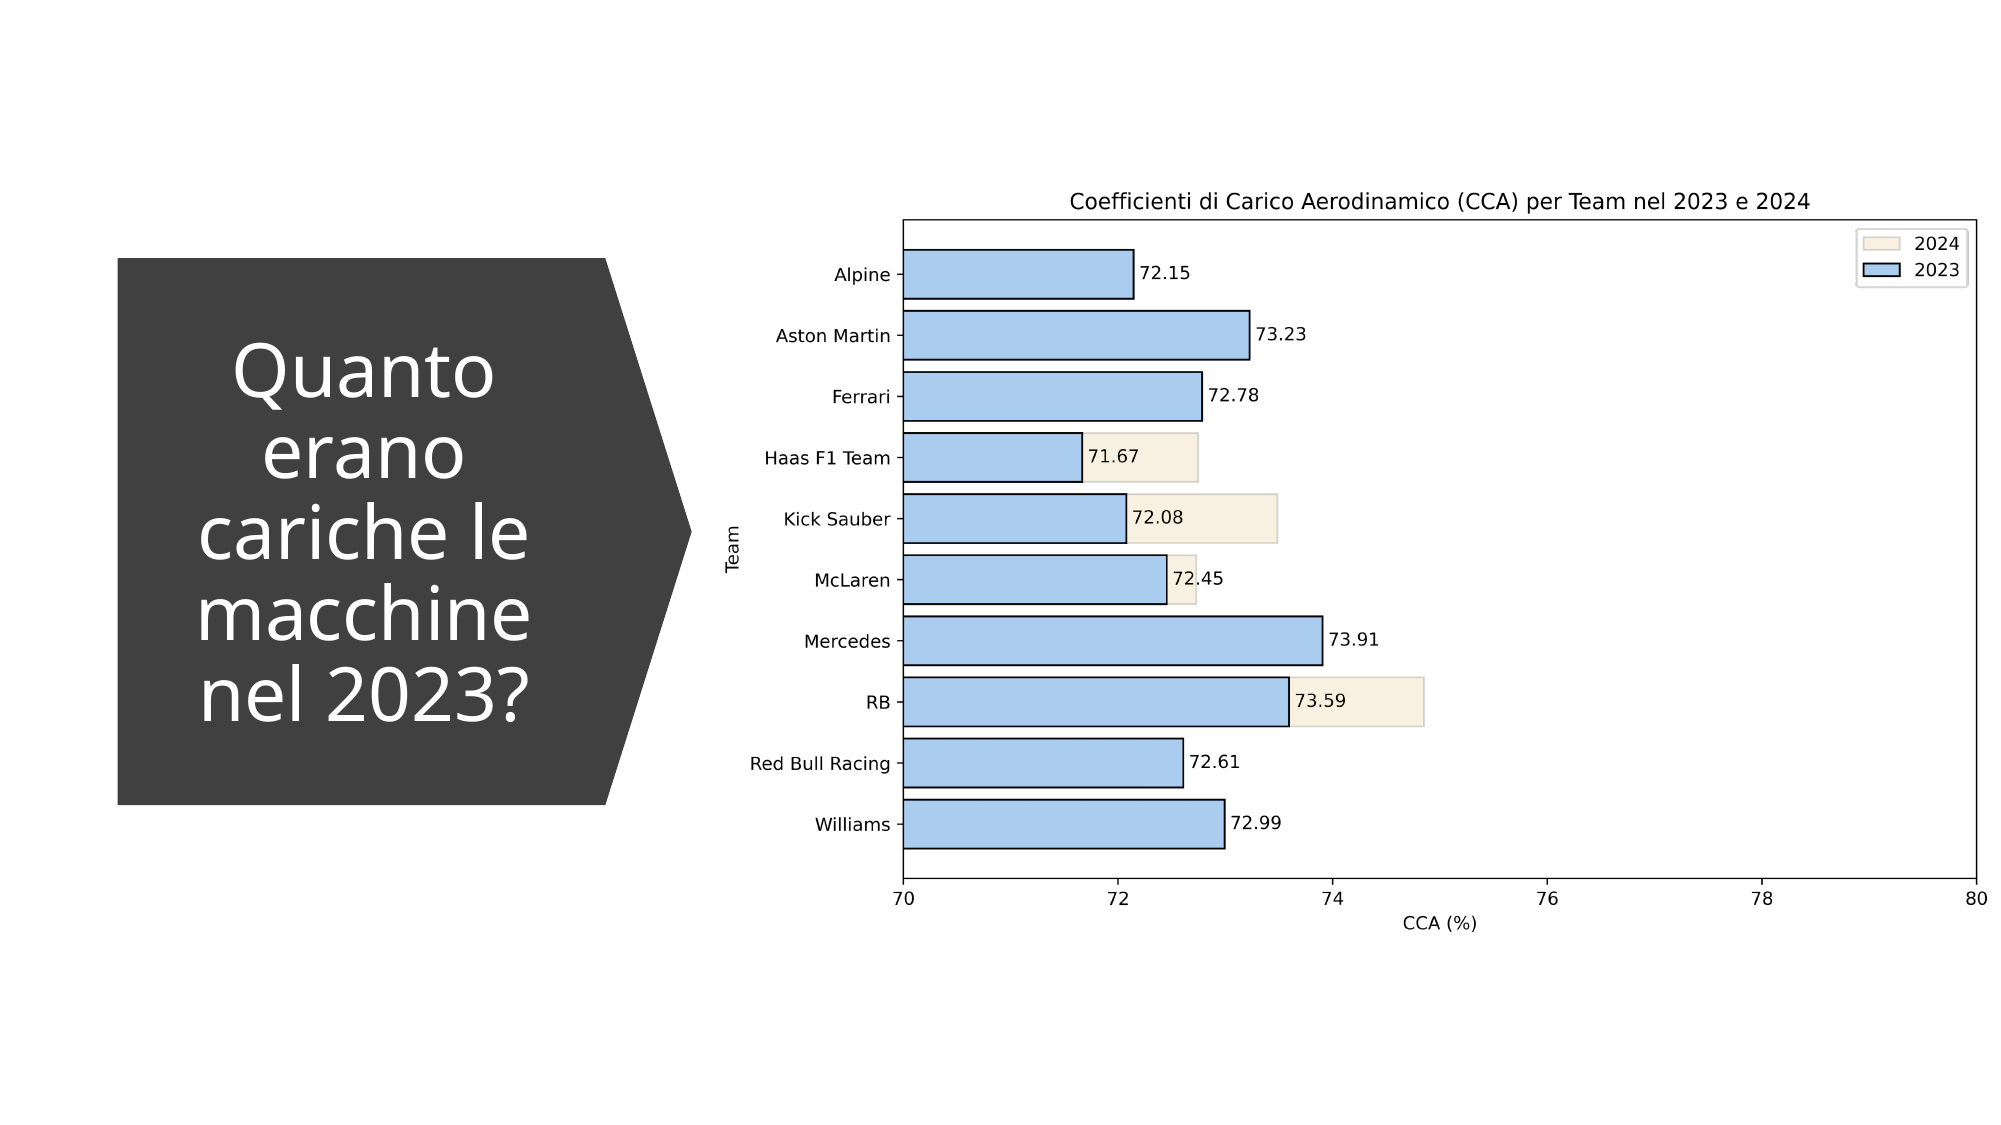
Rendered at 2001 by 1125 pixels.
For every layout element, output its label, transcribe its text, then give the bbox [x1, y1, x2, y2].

text_box [116, 256, 694, 807]
title Quanto erano cariche le macchine nel 2023? [136, 300, 592, 771]
picture [712, 178, 2000, 947]
